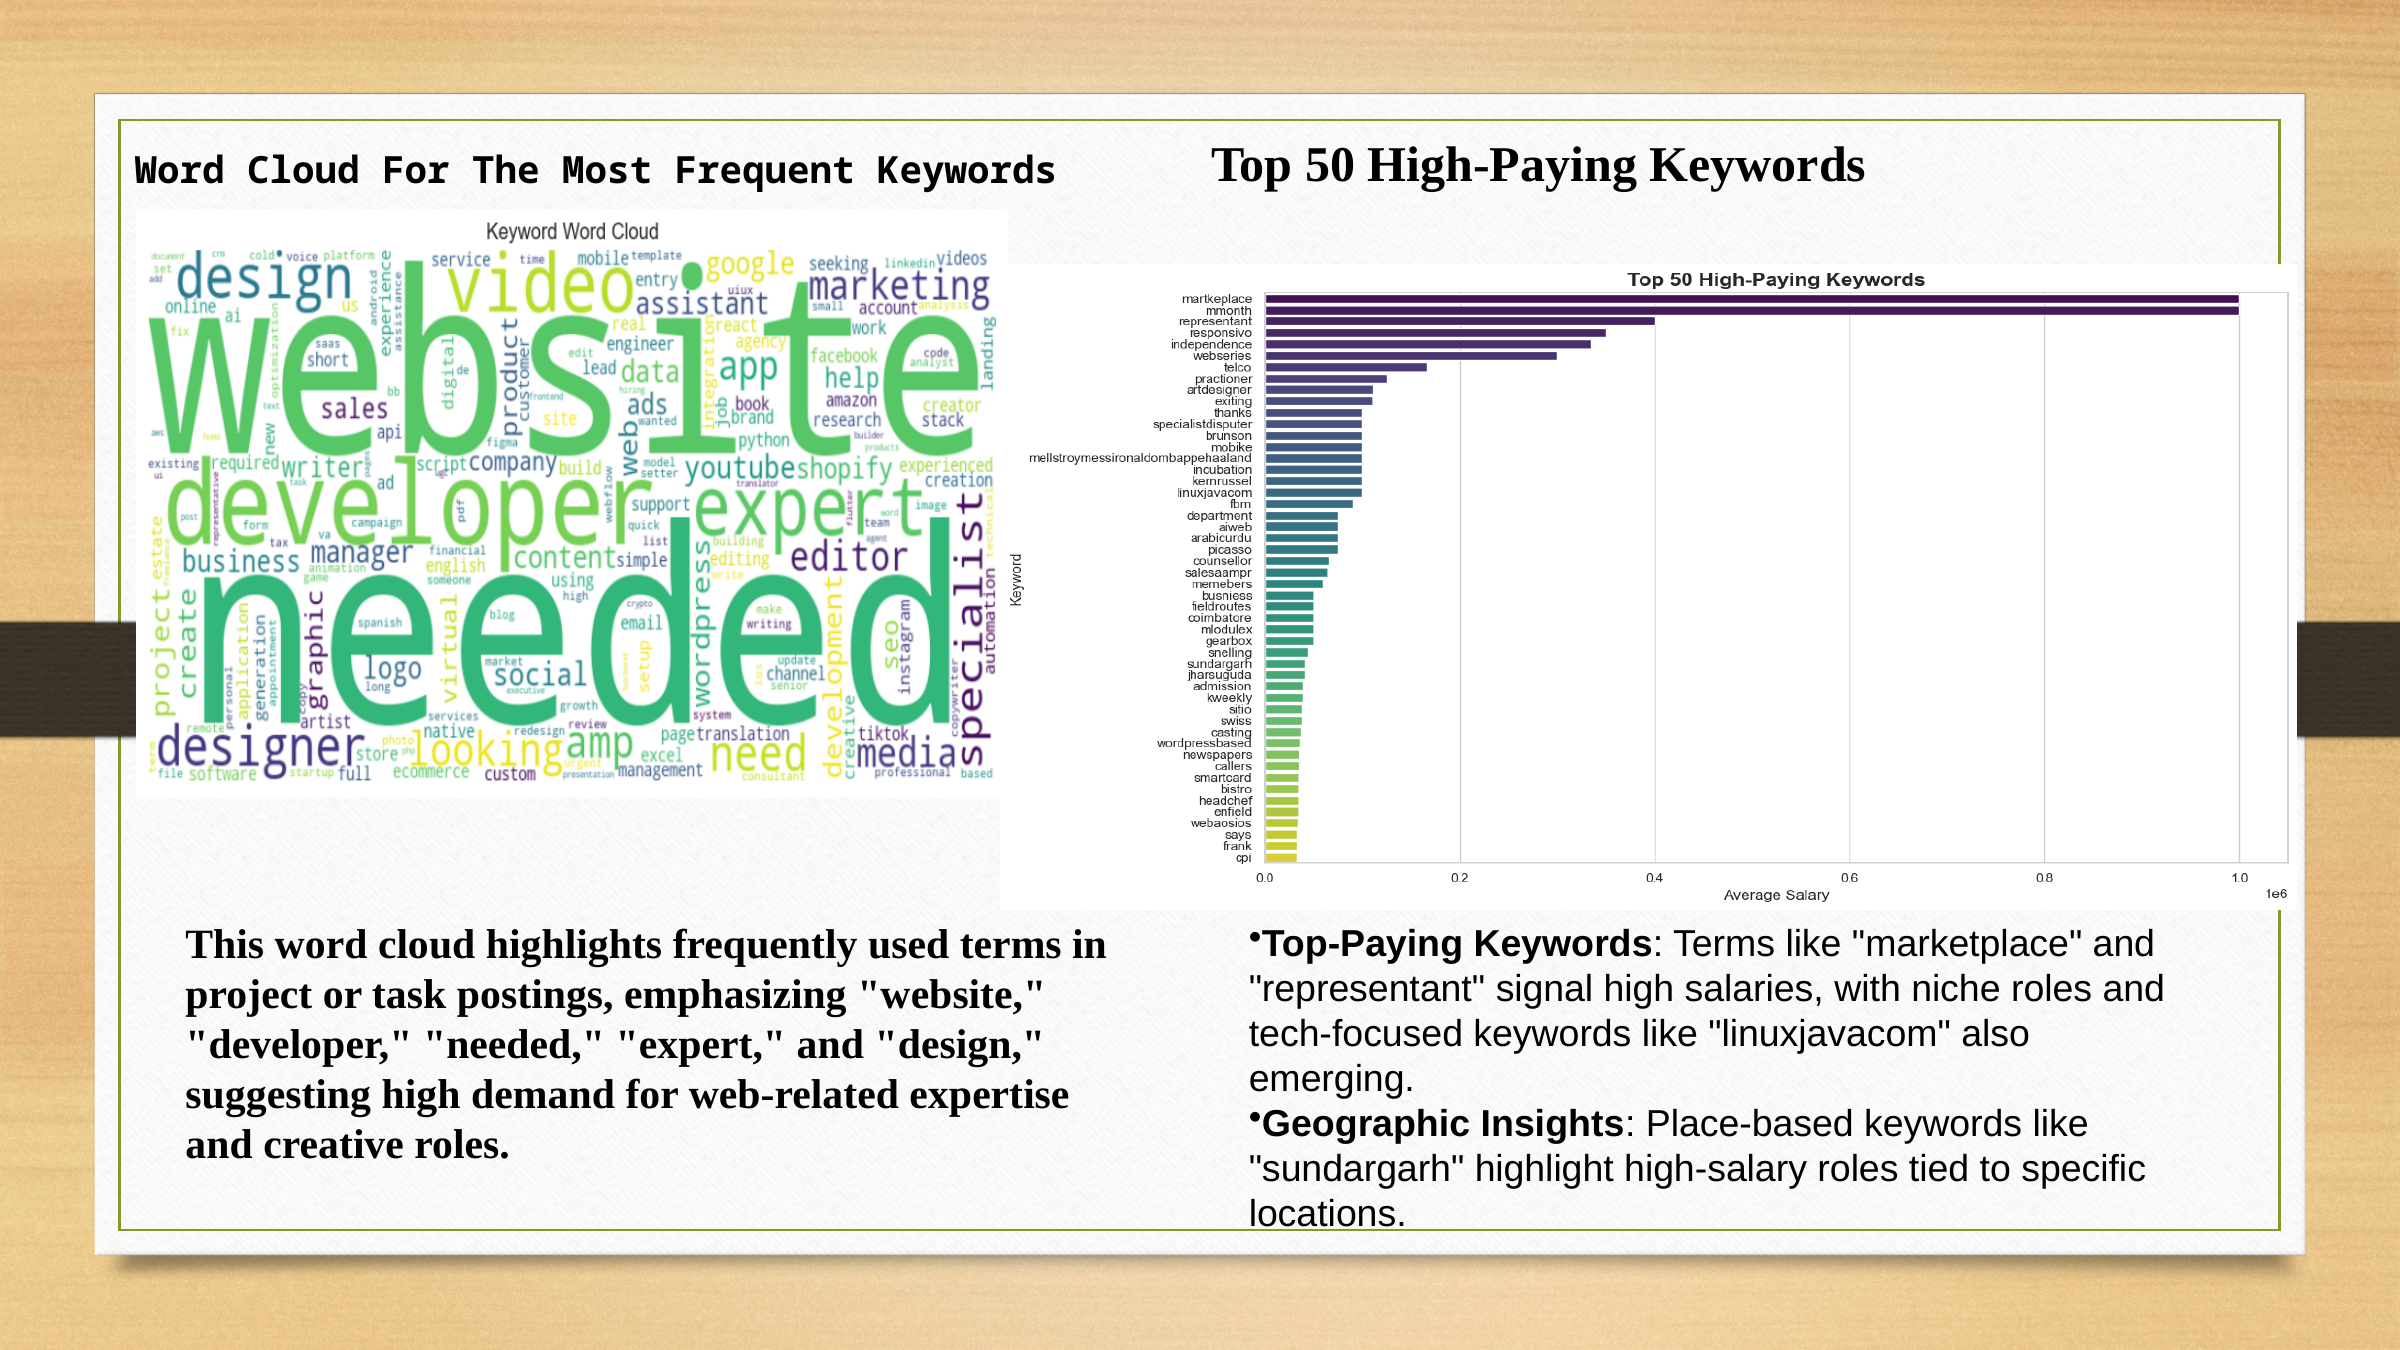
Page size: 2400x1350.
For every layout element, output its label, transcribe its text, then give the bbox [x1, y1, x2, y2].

picture [0, 0, 2400, 1350]
text_box Top-Paying Keywords: Terms like "marketplace" and "representant" signal high salaries, with niche roles and tech-focused keywords like "linuxjavacom" also emerging. Geographic Insights: Place-based keywords like "sundargarh" highlight high-salary roles tied to specific locations. [1233, 911, 2189, 1242]
picture [121, 121, 2278, 154]
text_box This word cloud highlights frequently used terms in project or task postings, emphasizing "website," "developer," "needed," "expert," and "design," suggesting high demand for web-related expertise and creative roles. [170, 909, 1125, 1175]
text_box Word Cloud For The Most Frequent Keywords [119, 154, 1196, 199]
text_box Top 50 High-Paying Keywords [1196, 154, 2400, 199]
